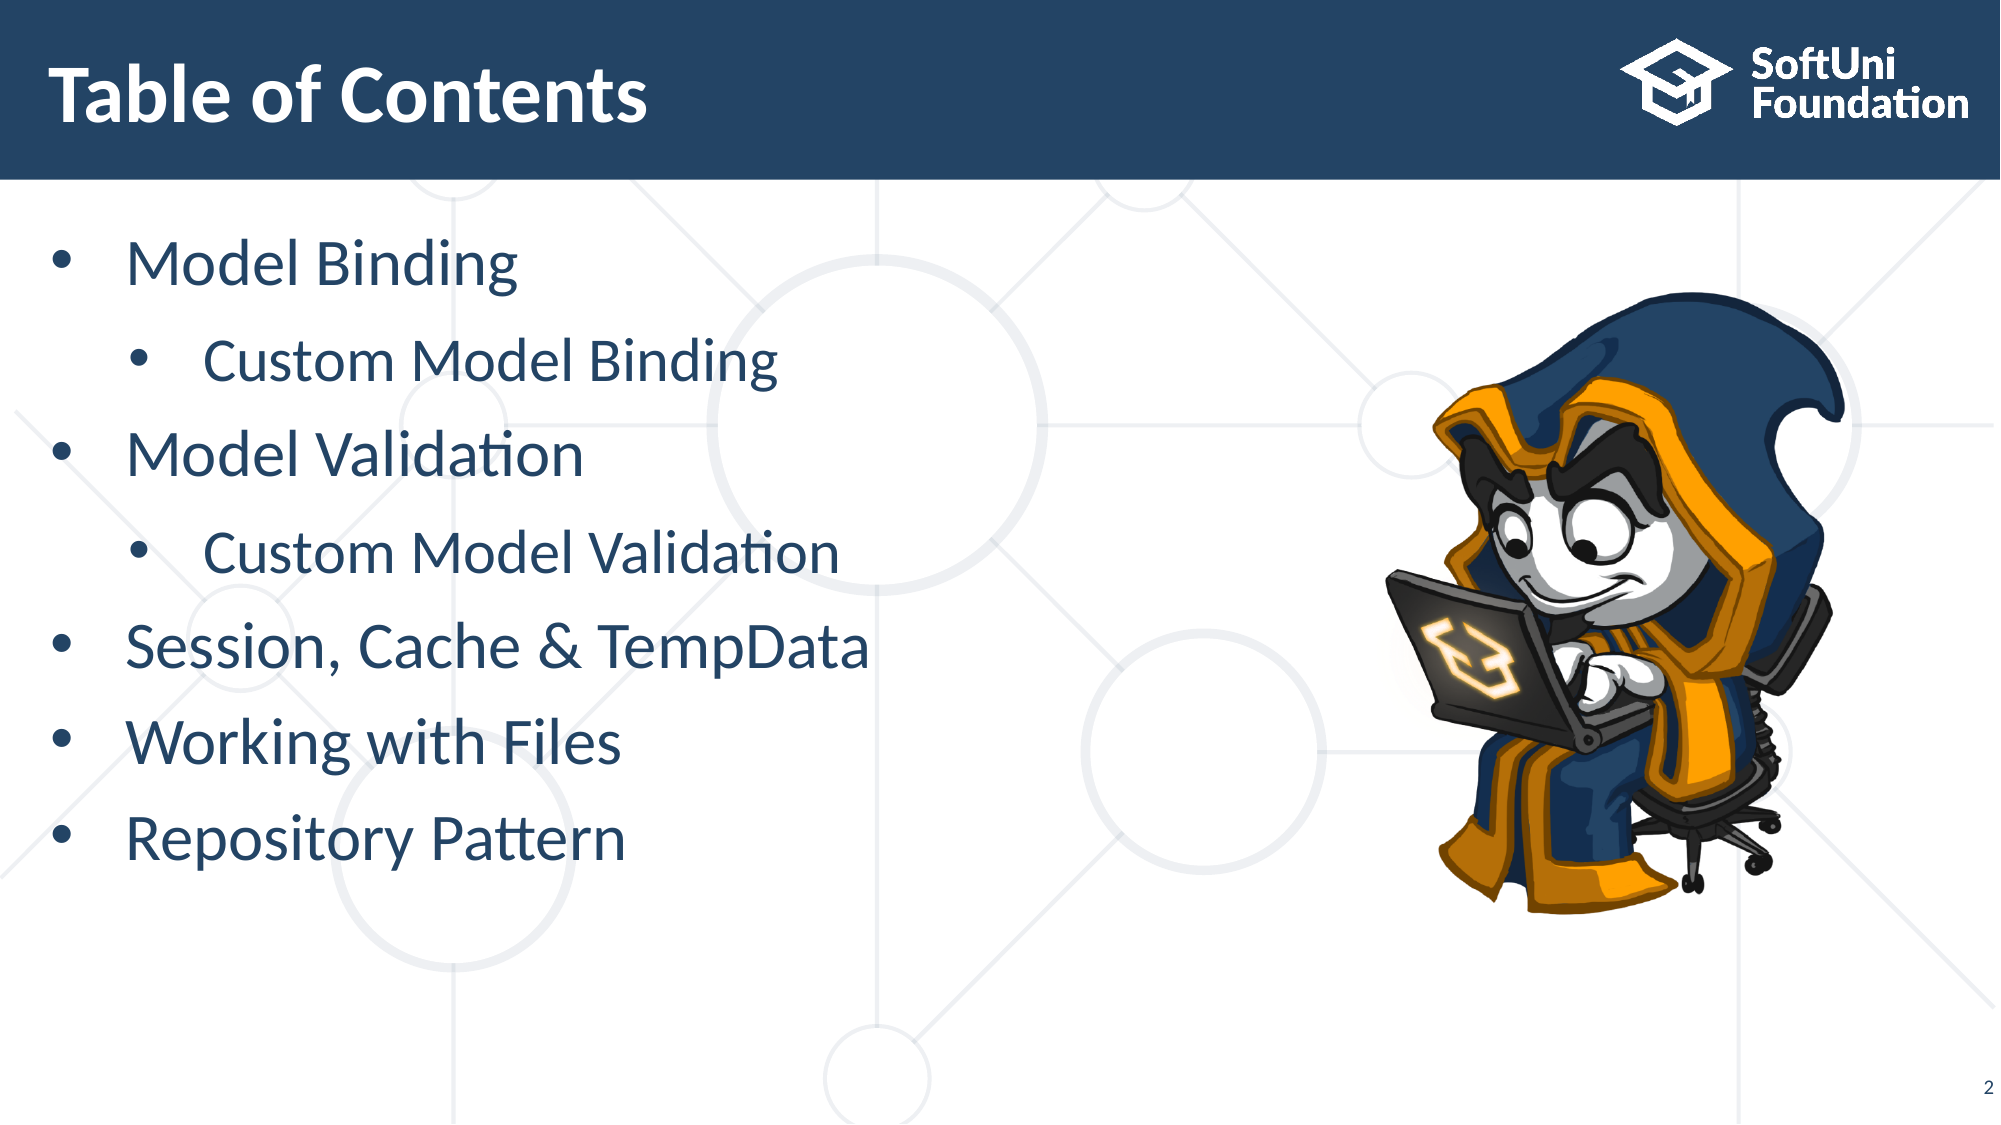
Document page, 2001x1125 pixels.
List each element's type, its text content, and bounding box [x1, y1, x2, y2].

title Table of Contents [31, 16, 1591, 162]
list Model Binding Custom Model Binding Model Validation Custom Model Validation Session, Cache & TempData Working with Files Repository Pattern [32, 209, 1464, 1092]
picture [1619, 38, 1968, 126]
picture [1464, 231, 1884, 951]
slide_number 2 [1929, 1070, 2000, 1103]
